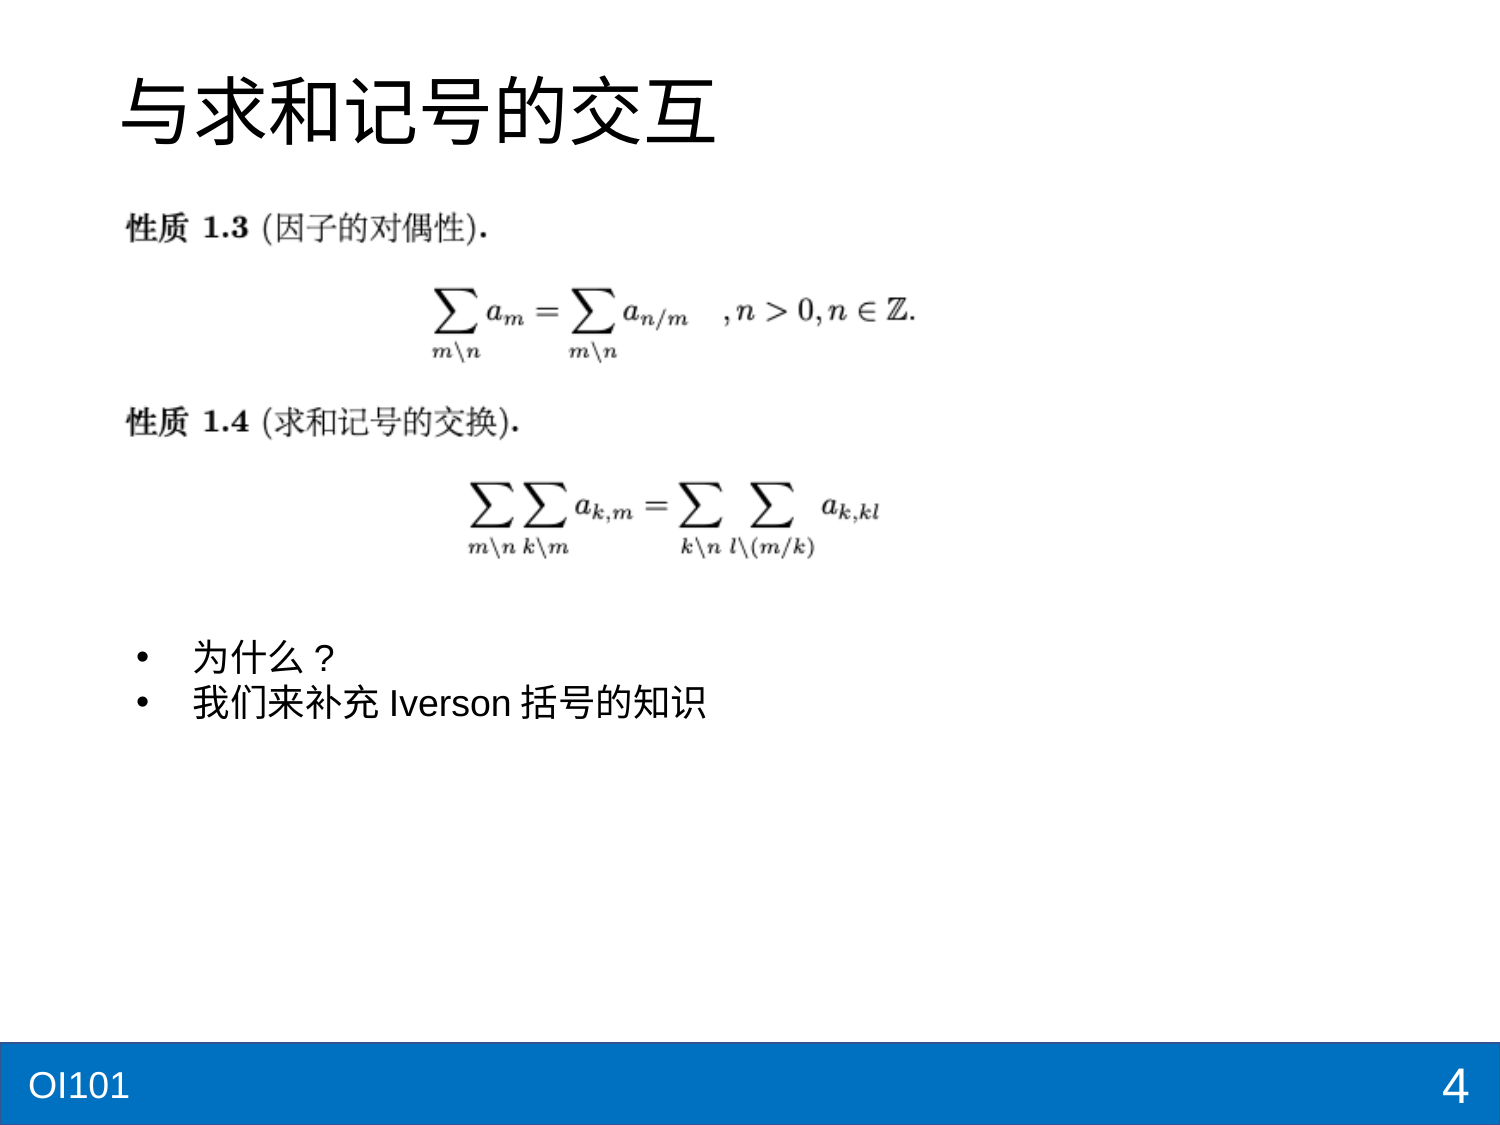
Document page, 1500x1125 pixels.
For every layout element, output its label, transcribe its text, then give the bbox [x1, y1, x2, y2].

text_box 为什么? 我们来补充Iverson括号的知识 [121, 626, 723, 732]
slide_number 4 [1147, 1054, 1485, 1114]
title 与求和记号的交互 [103, 59, 1397, 171]
picture [103, 188, 959, 588]
